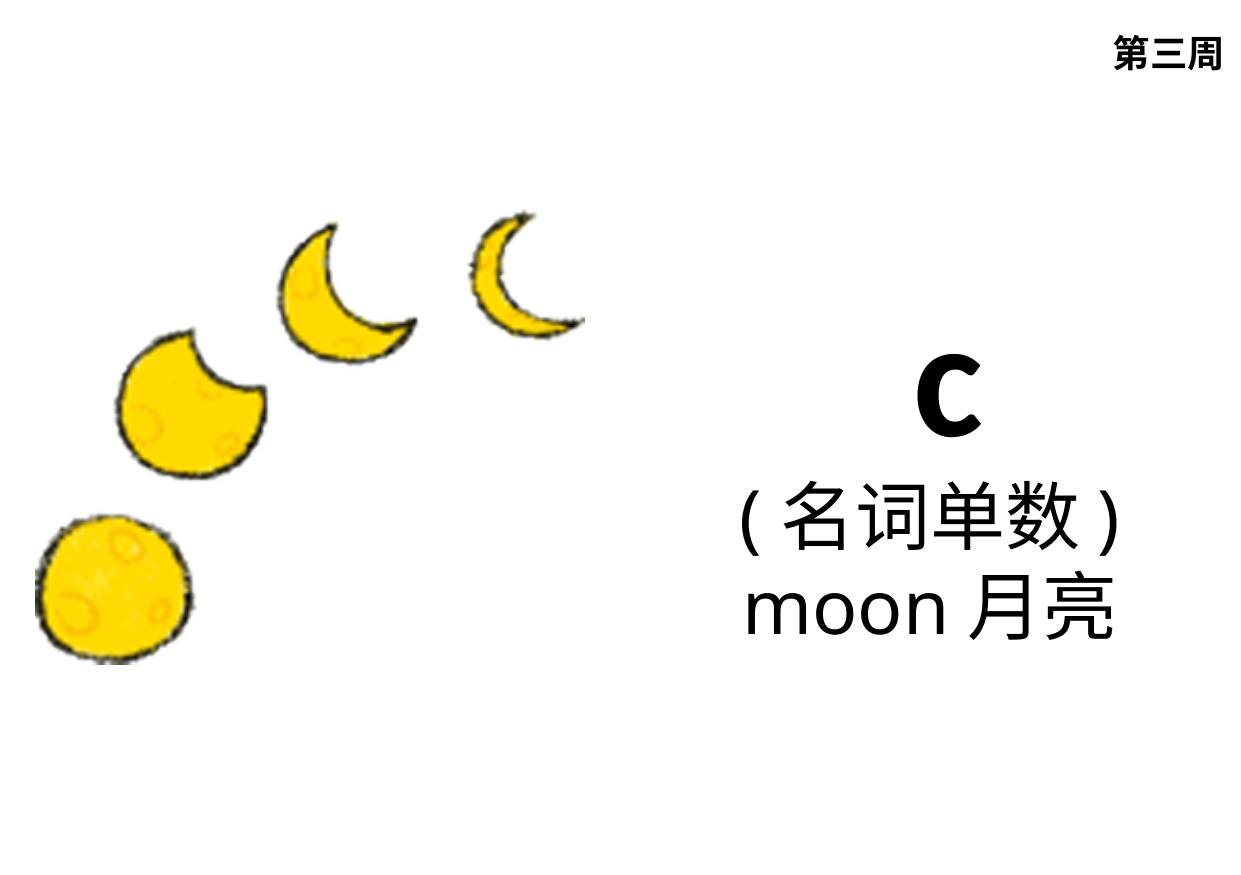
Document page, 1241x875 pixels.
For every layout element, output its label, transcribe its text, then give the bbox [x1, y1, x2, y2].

picture [34, 209, 586, 665]
text_box c (名词单数) moon月亮 [620, 0, 1241, 874]
